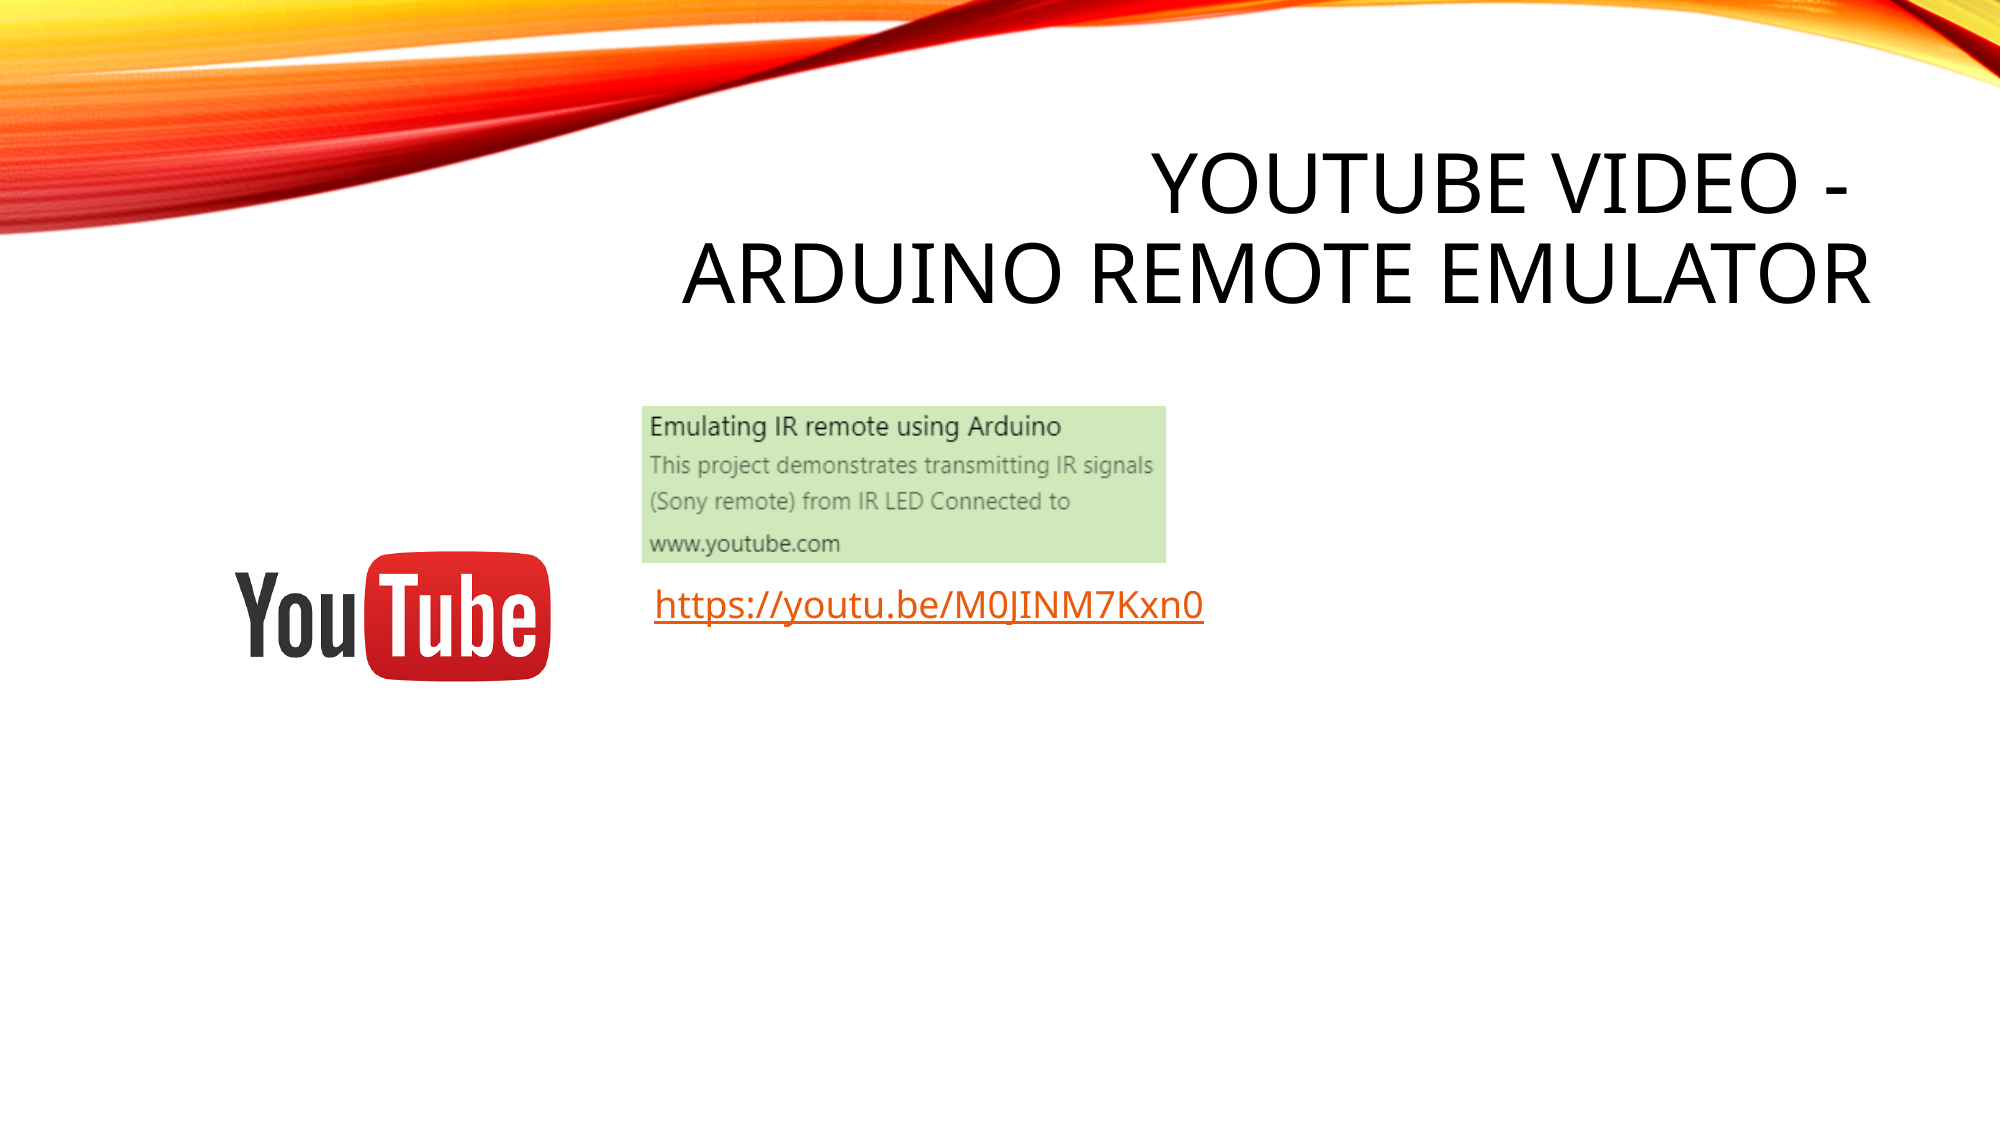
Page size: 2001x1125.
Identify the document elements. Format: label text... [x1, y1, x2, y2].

picture [0, 0, 2000, 237]
picture [153, 431, 632, 822]
picture [641, 405, 1166, 563]
title YouTUBE video - Arduino Remote Emulator [474, 125, 1888, 338]
text_box https://youtu.be/M0JINM7Kxn0 [639, 573, 1219, 684]
